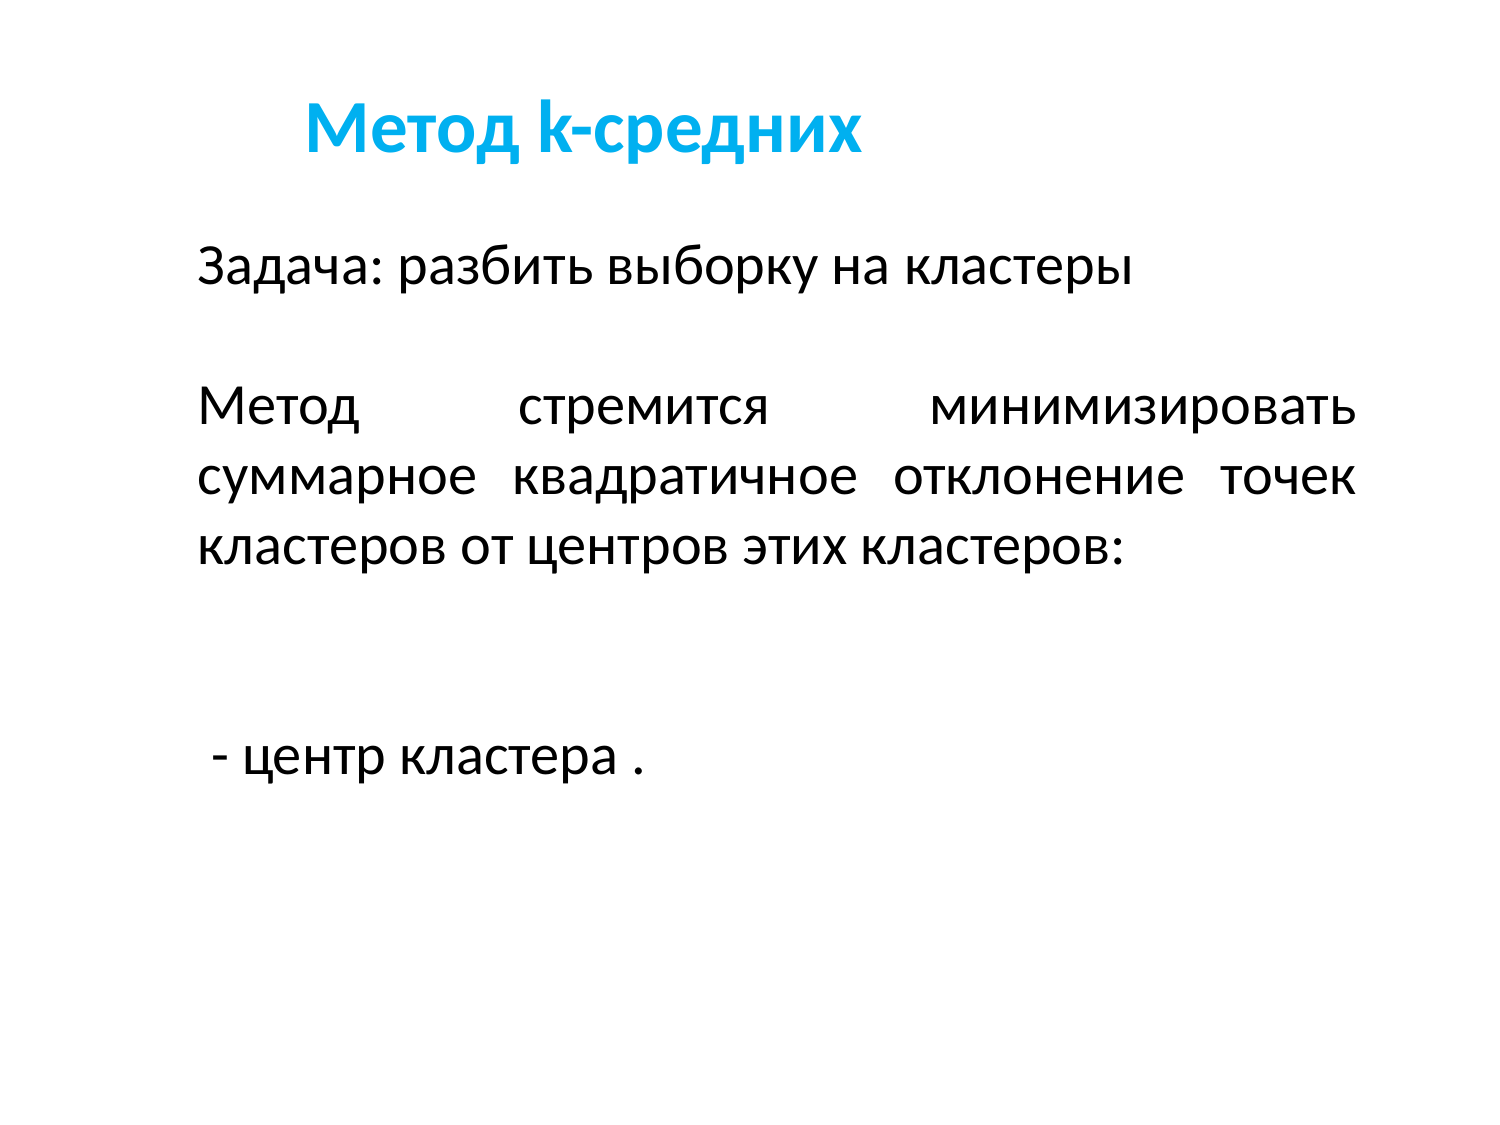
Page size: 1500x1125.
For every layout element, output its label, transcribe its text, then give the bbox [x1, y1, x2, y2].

text_box [576, 499, 1483, 760]
text_box Метод k-средних [182, 73, 1036, 171]
